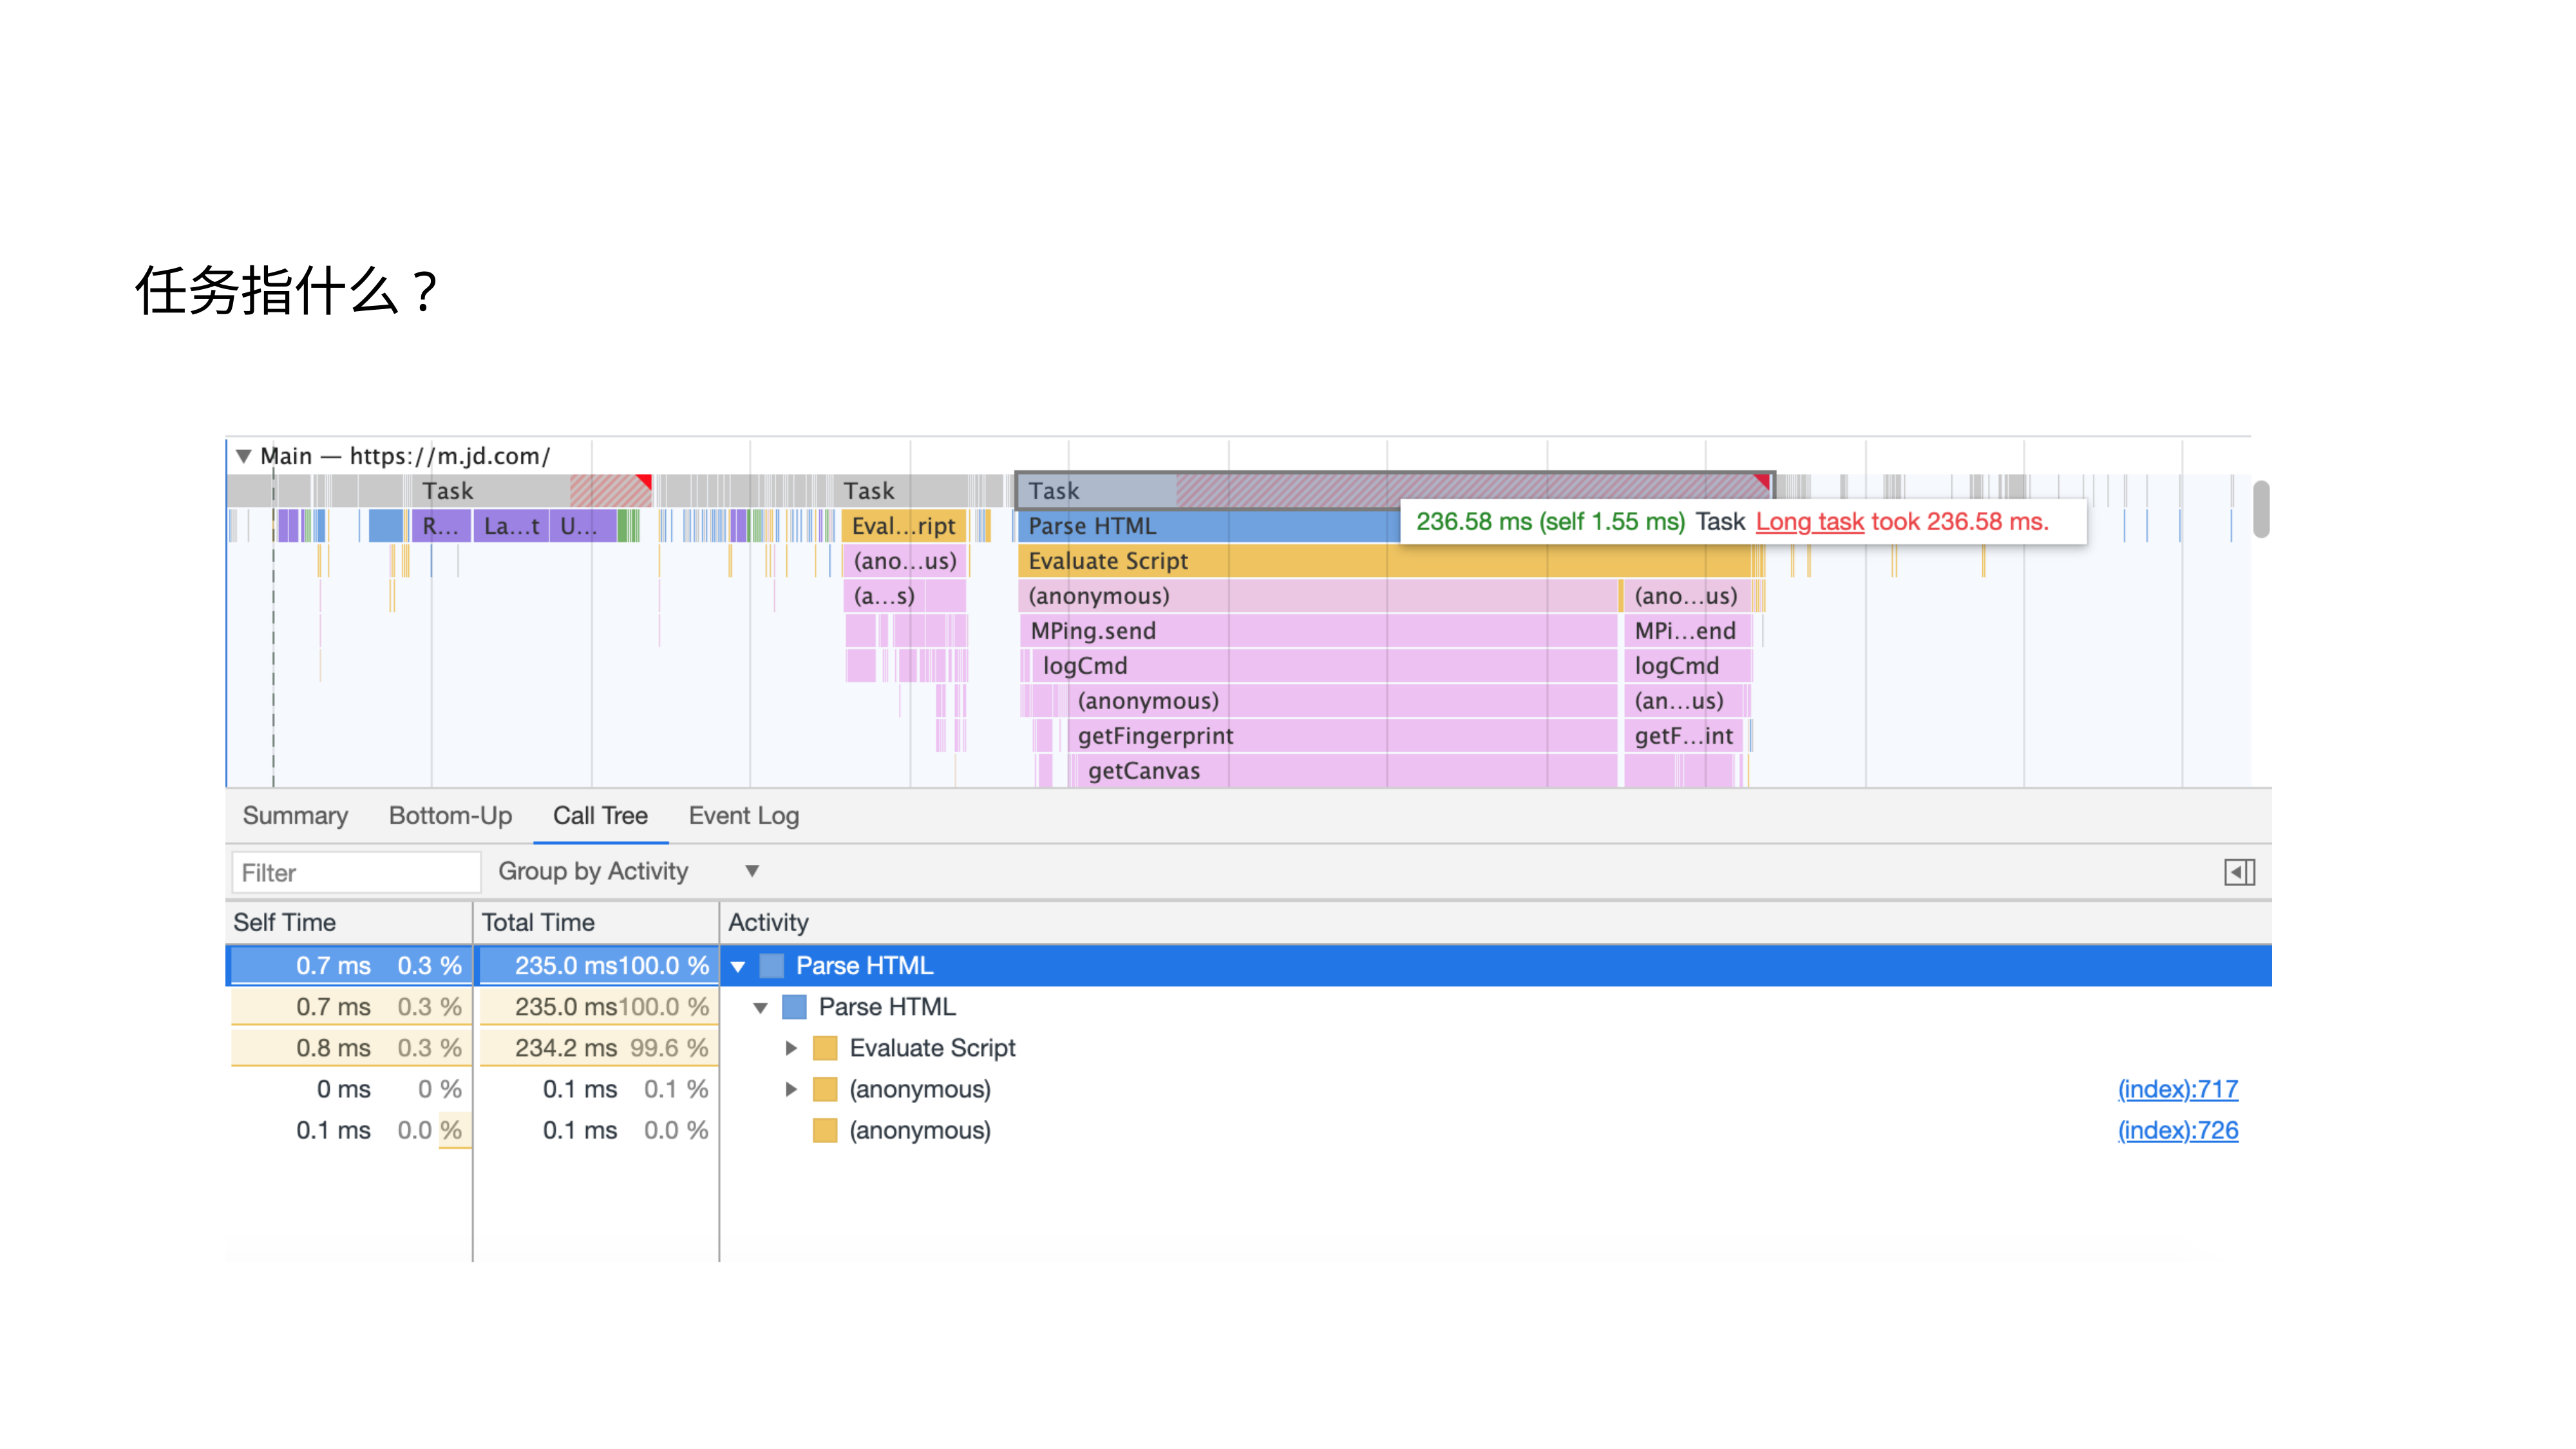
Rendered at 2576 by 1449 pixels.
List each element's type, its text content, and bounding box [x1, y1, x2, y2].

picture [225, 433, 2272, 1262]
list 任务指什么? [128, 251, 2448, 341]
